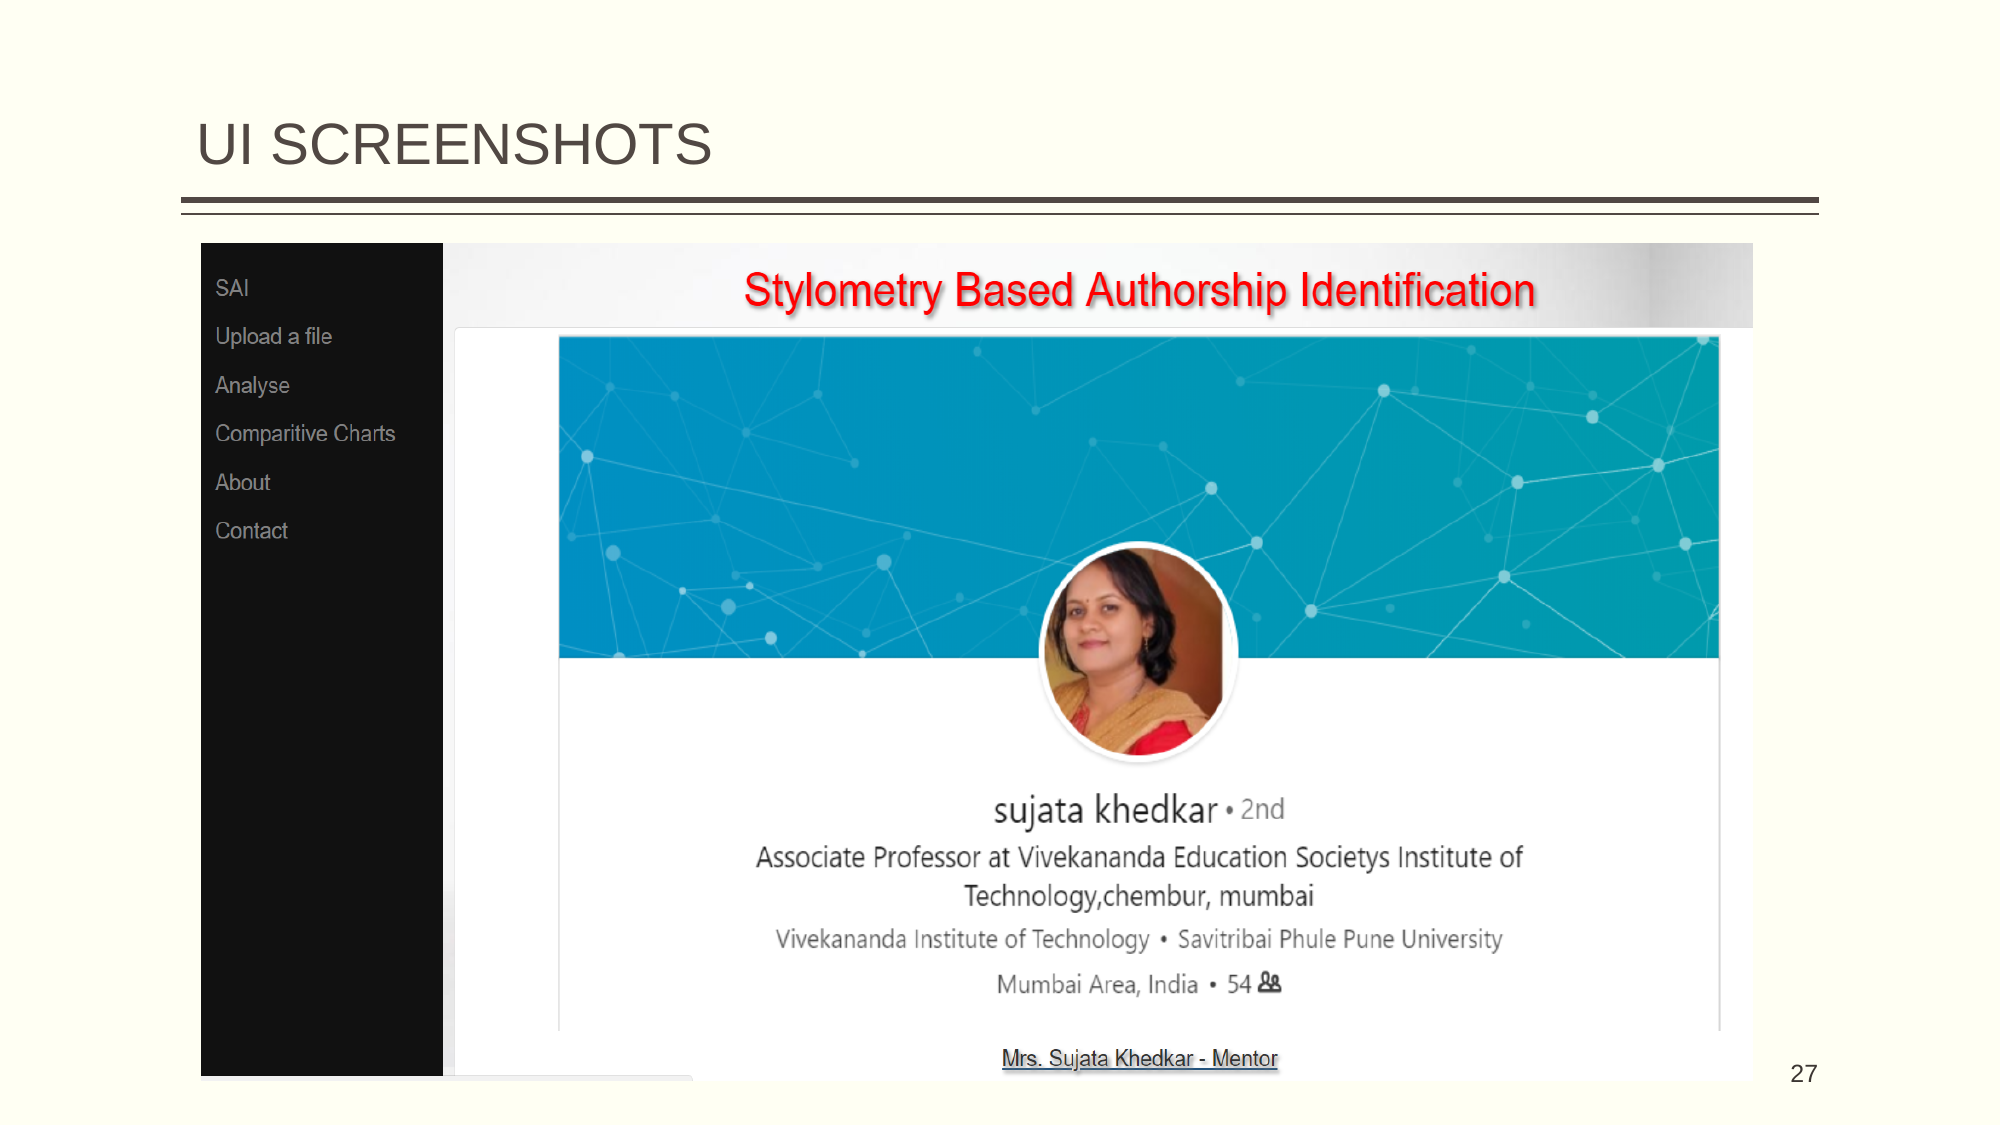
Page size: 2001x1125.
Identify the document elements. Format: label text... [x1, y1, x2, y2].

picture [201, 243, 1753, 1081]
slide_number ‹#› [1518, 1042, 1819, 1103]
title UI SCREENSHOTS [181, 12, 1819, 193]
